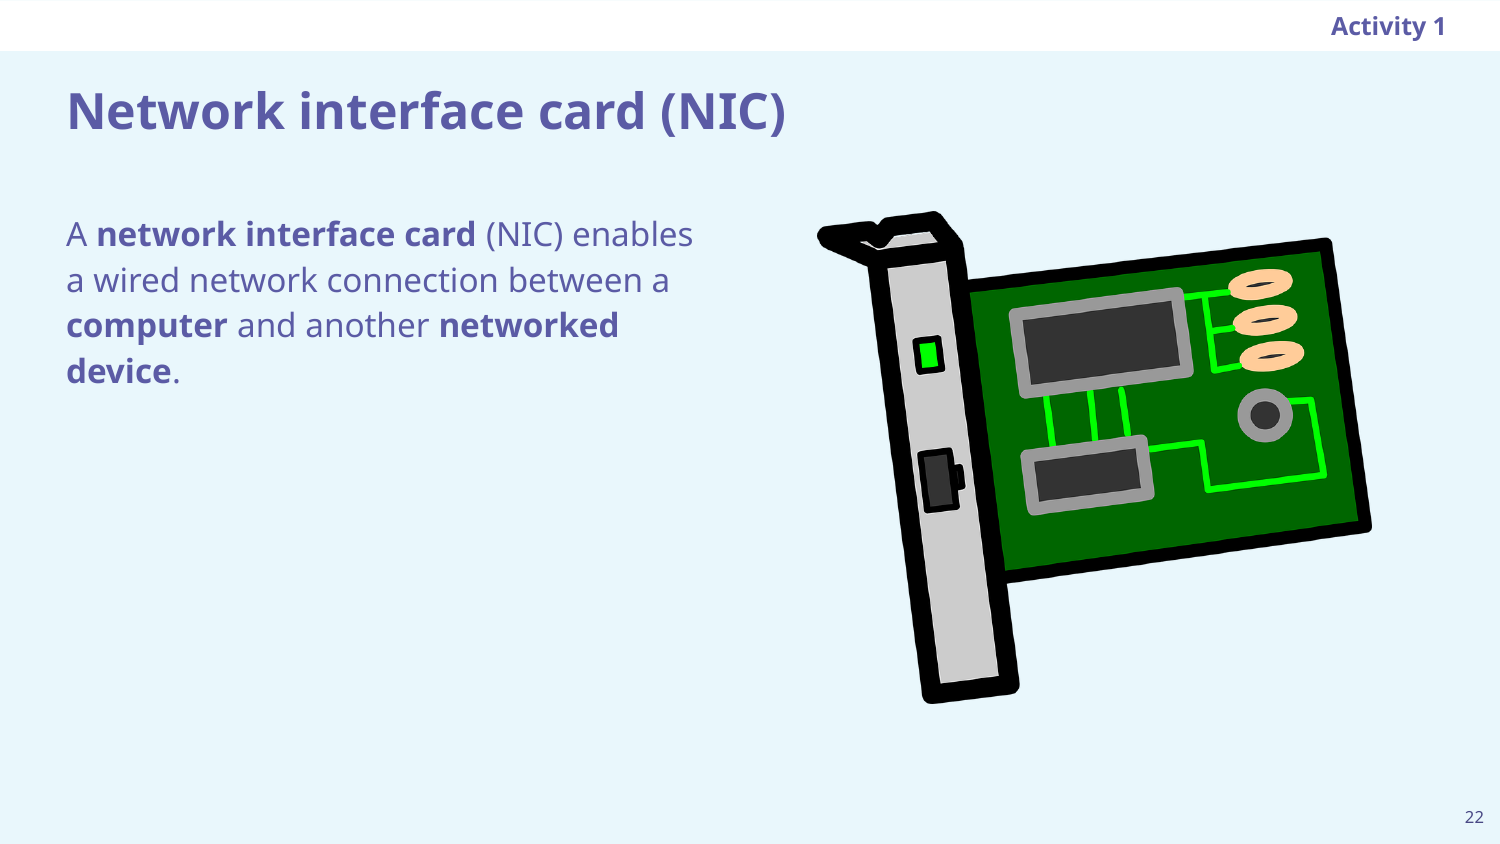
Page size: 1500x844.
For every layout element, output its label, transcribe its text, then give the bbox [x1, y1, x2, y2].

picture [817, 211, 1372, 704]
title Network interface card (NIC) [51, 52, 1449, 167]
subtitle Activity 1 [862, 0, 1448, 52]
slide_number ‹#› [1448, 792, 1500, 844]
list A network interface card (NIC) enables a wired network connection between a computer and another networked device. [51, 191, 723, 793]
